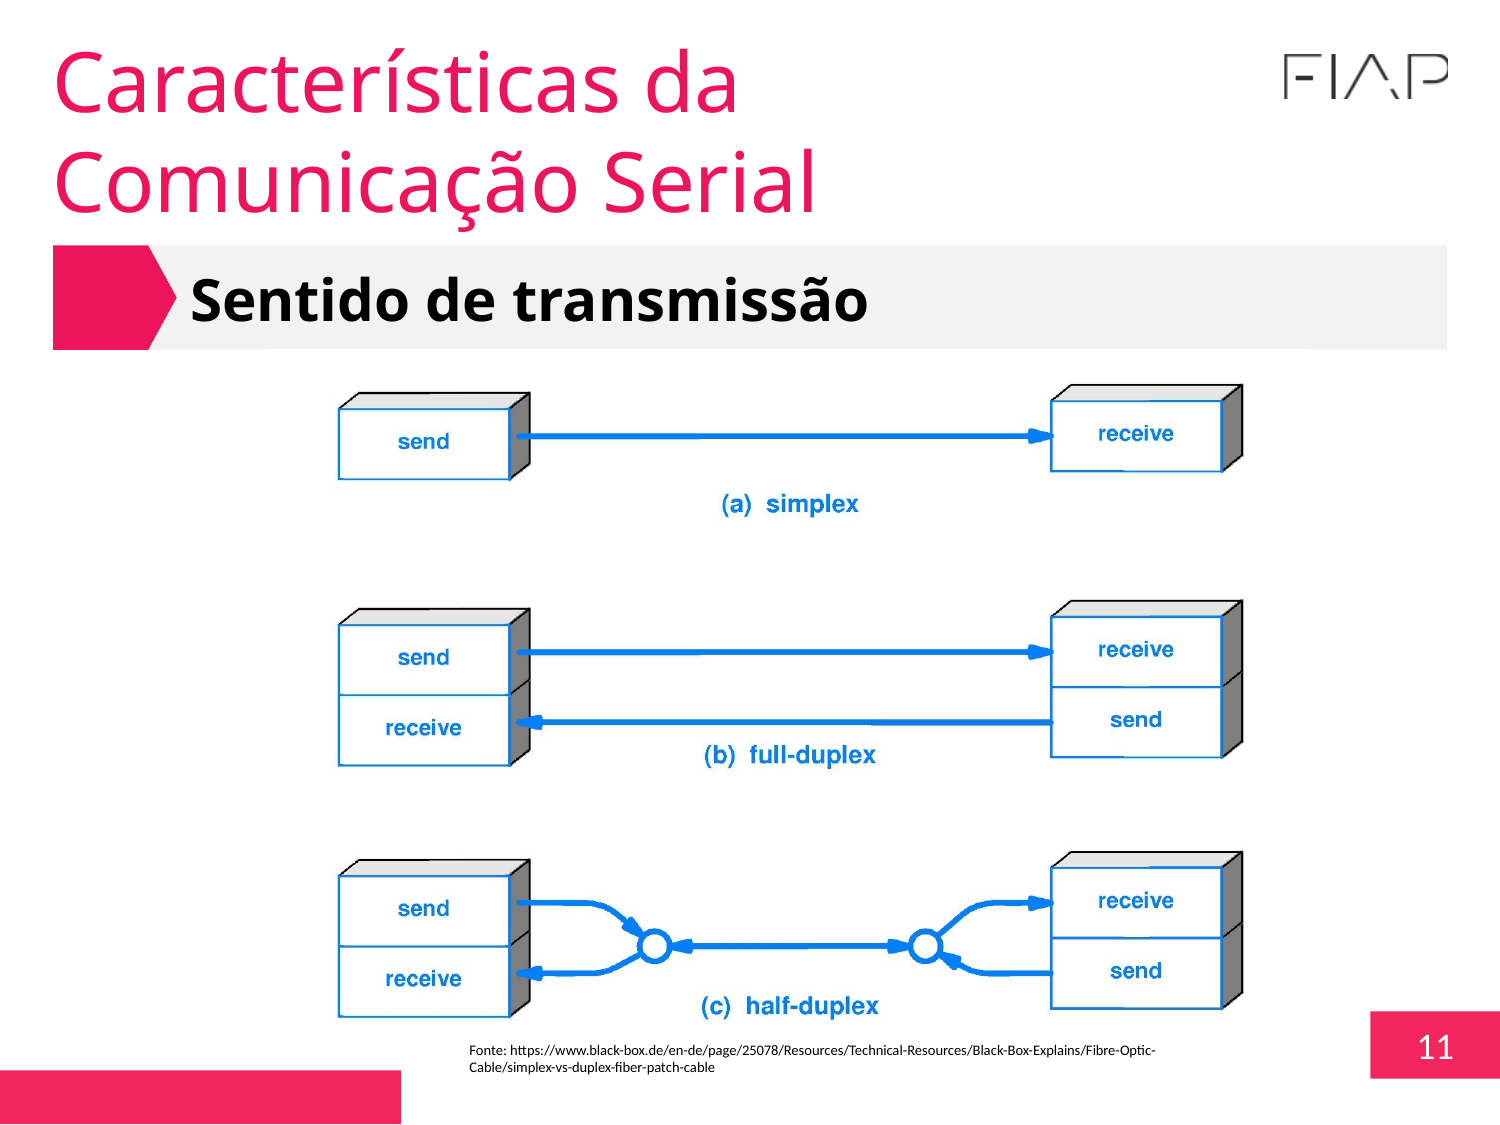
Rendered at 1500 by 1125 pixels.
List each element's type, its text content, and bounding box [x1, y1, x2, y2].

text_box Fonte: https://www.black-box.de/en-de/page/25078/Resources/Technical-Resources/Black-Box-Explains/Fibre-Optic-Cable/simplex-vs-duplex-fiber-patch-cable [454, 1059, 1205, 1083]
text_box Características da Comunicação Serial [37, 21, 1306, 237]
picture [268, 349, 1311, 1059]
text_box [53, 245, 1447, 350]
